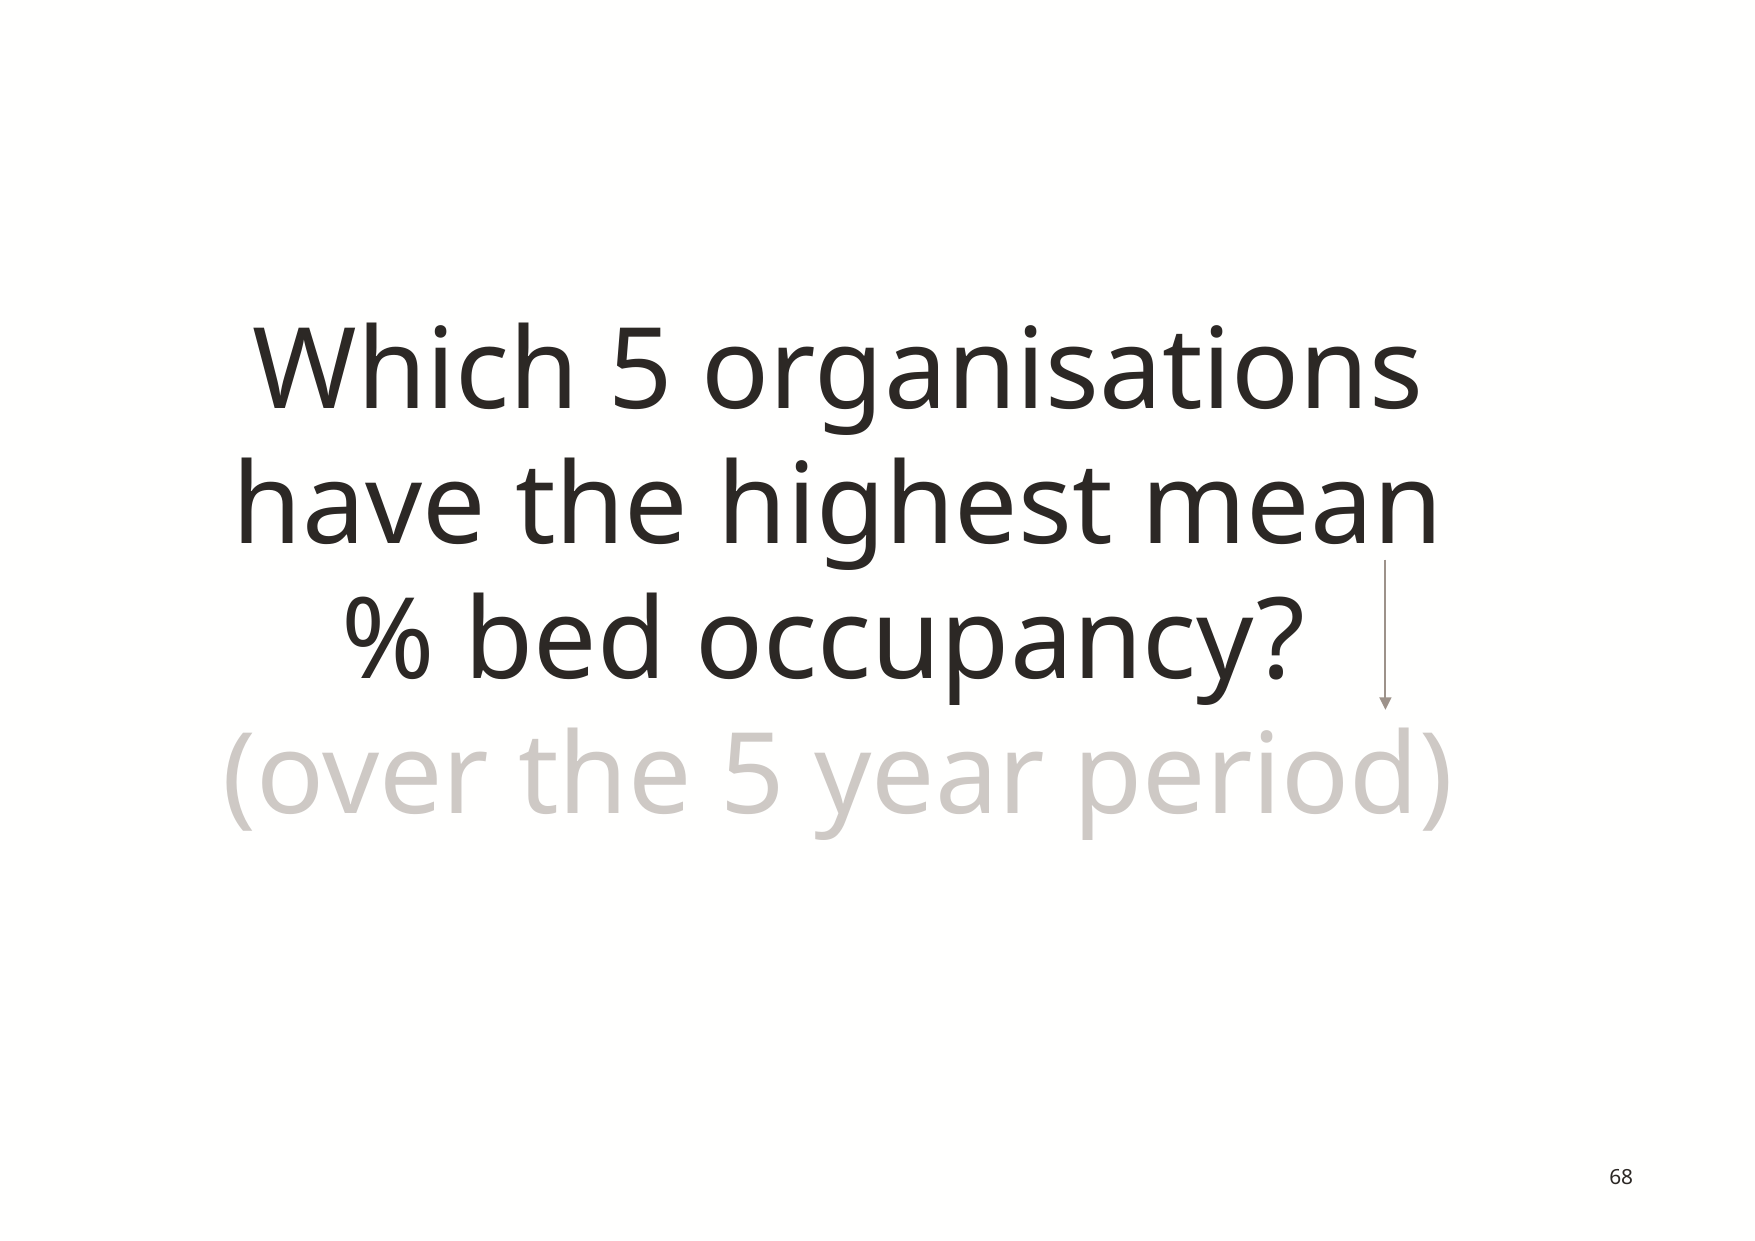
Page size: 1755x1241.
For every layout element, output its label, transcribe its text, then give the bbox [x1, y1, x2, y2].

slide_number 68 [1526, 1151, 1645, 1211]
title Which 5 organisations have the highest mean % bed occupancy? (over the 5 year period) [206, 518, 1470, 849]
list [41, 335, 1719, 1152]
